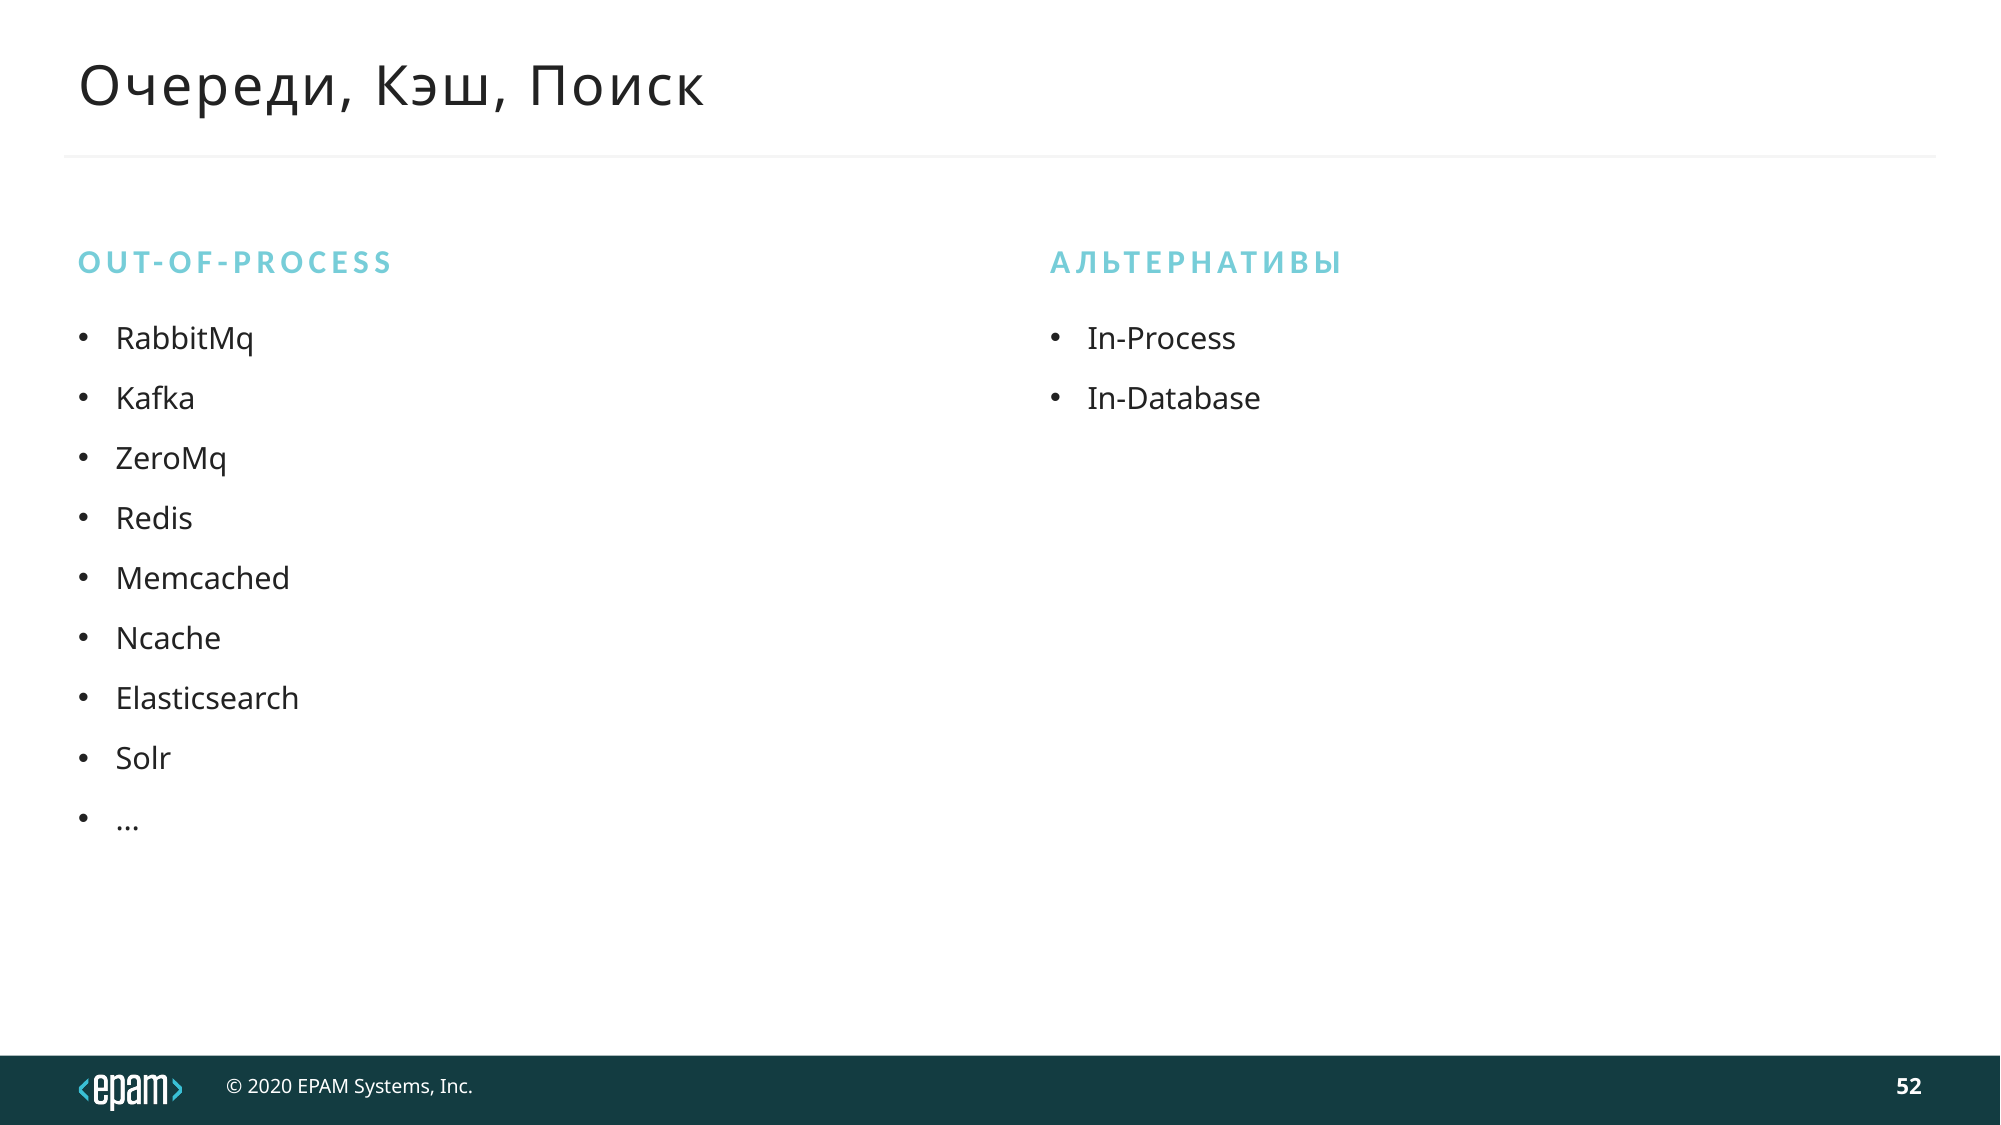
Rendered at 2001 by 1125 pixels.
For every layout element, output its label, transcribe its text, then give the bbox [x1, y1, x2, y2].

title Очереди, Кэш, Поиск [78, 50, 1922, 116]
list RabbitMq Kafka ZeroMq Redis Memcached Ncache Elasticsearch Solr … [78, 312, 950, 980]
list Альтернативы [1050, 236, 1924, 312]
slide_number 52 [1621, 1055, 1922, 1125]
list out-of-process [78, 236, 950, 312]
list In-Process In-Database [1050, 312, 1924, 980]
